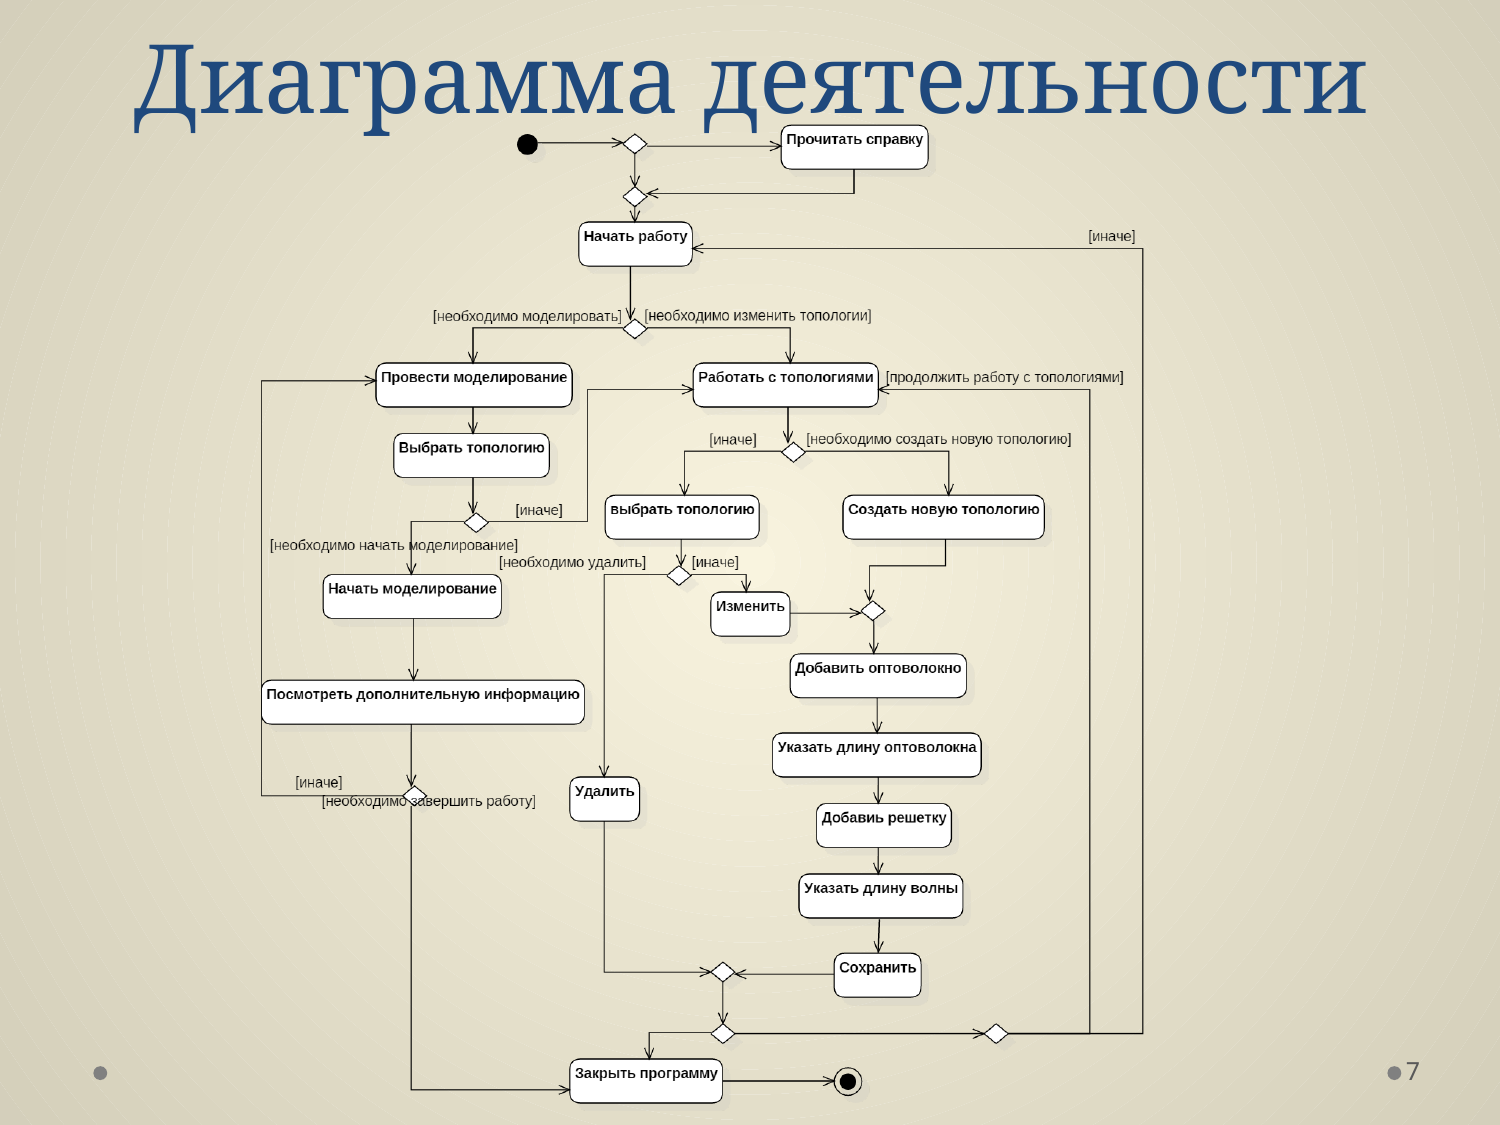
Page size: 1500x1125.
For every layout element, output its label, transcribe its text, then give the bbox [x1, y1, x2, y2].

picture [241, 90, 1179, 1124]
title Диаграмма деятельности [76, 0, 1427, 141]
slide_number 7 [1401, 1042, 1494, 1103]
